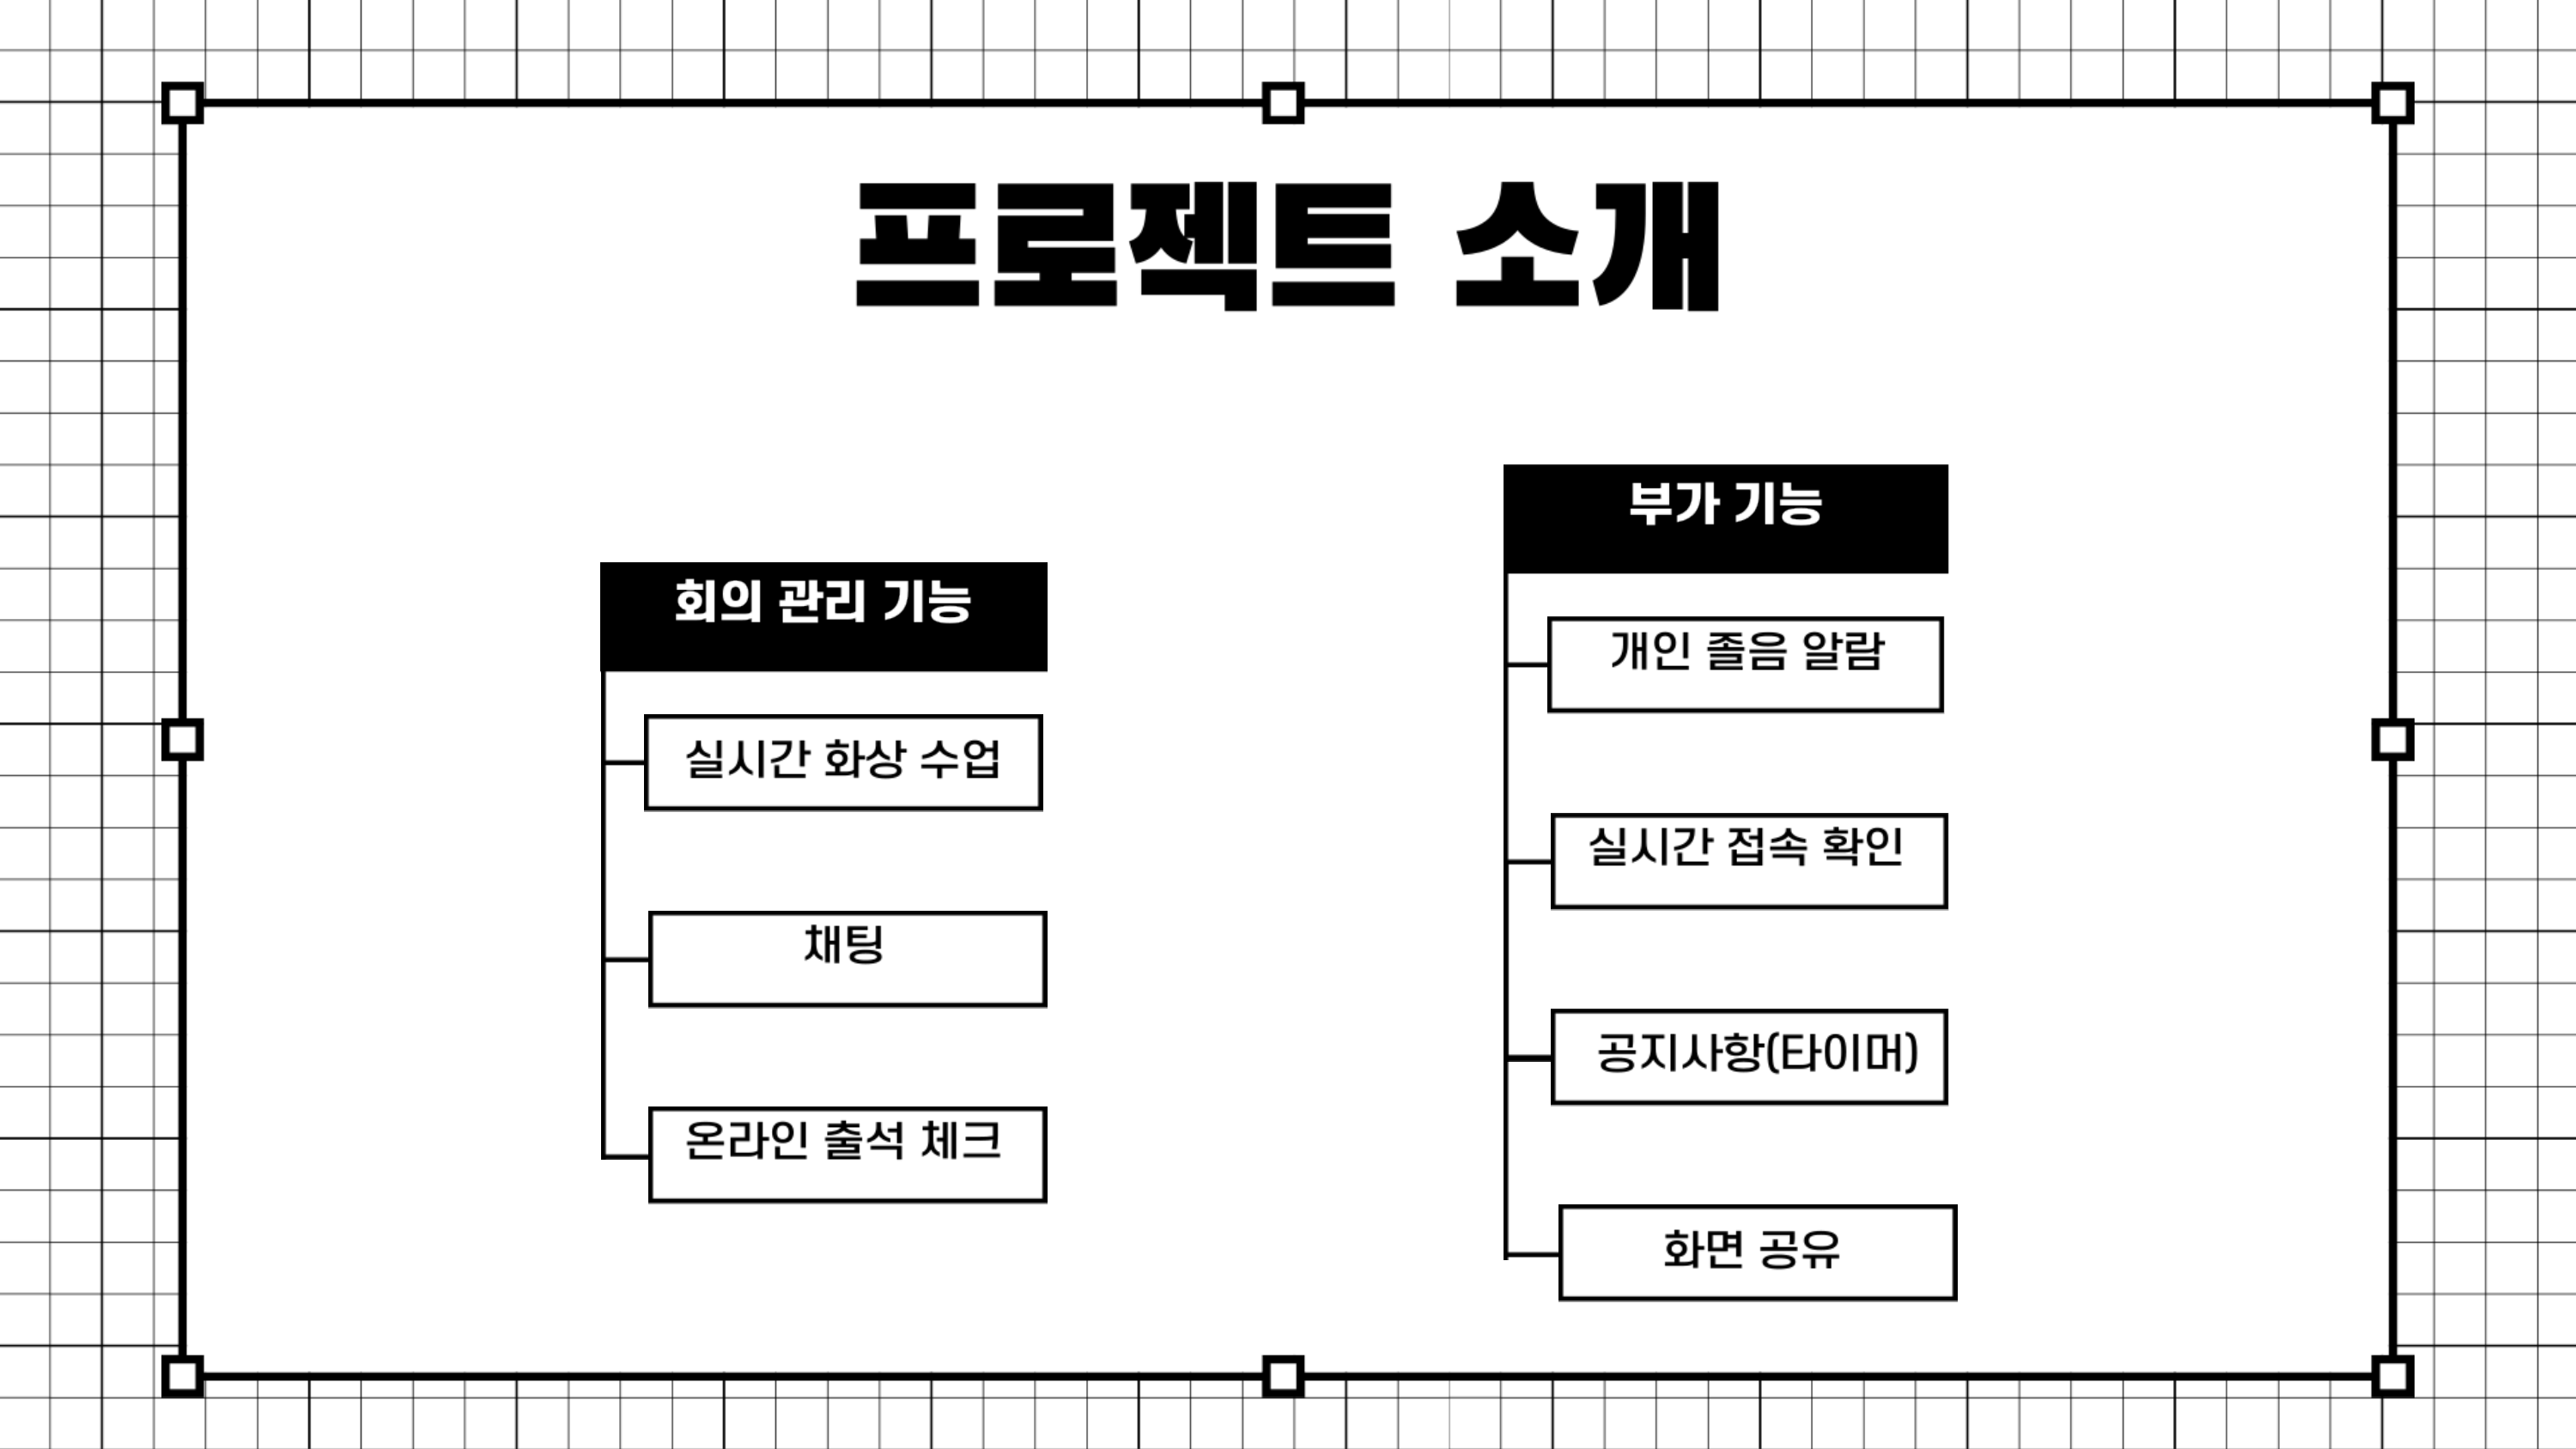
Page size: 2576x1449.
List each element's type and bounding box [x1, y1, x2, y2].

text_box [161, 81, 2415, 1398]
picture [542, 118, 1806, 458]
text_box [600, 562, 1048, 1204]
text_box [1503, 464, 1958, 1302]
text_box [0, 0, 2576, 1449]
